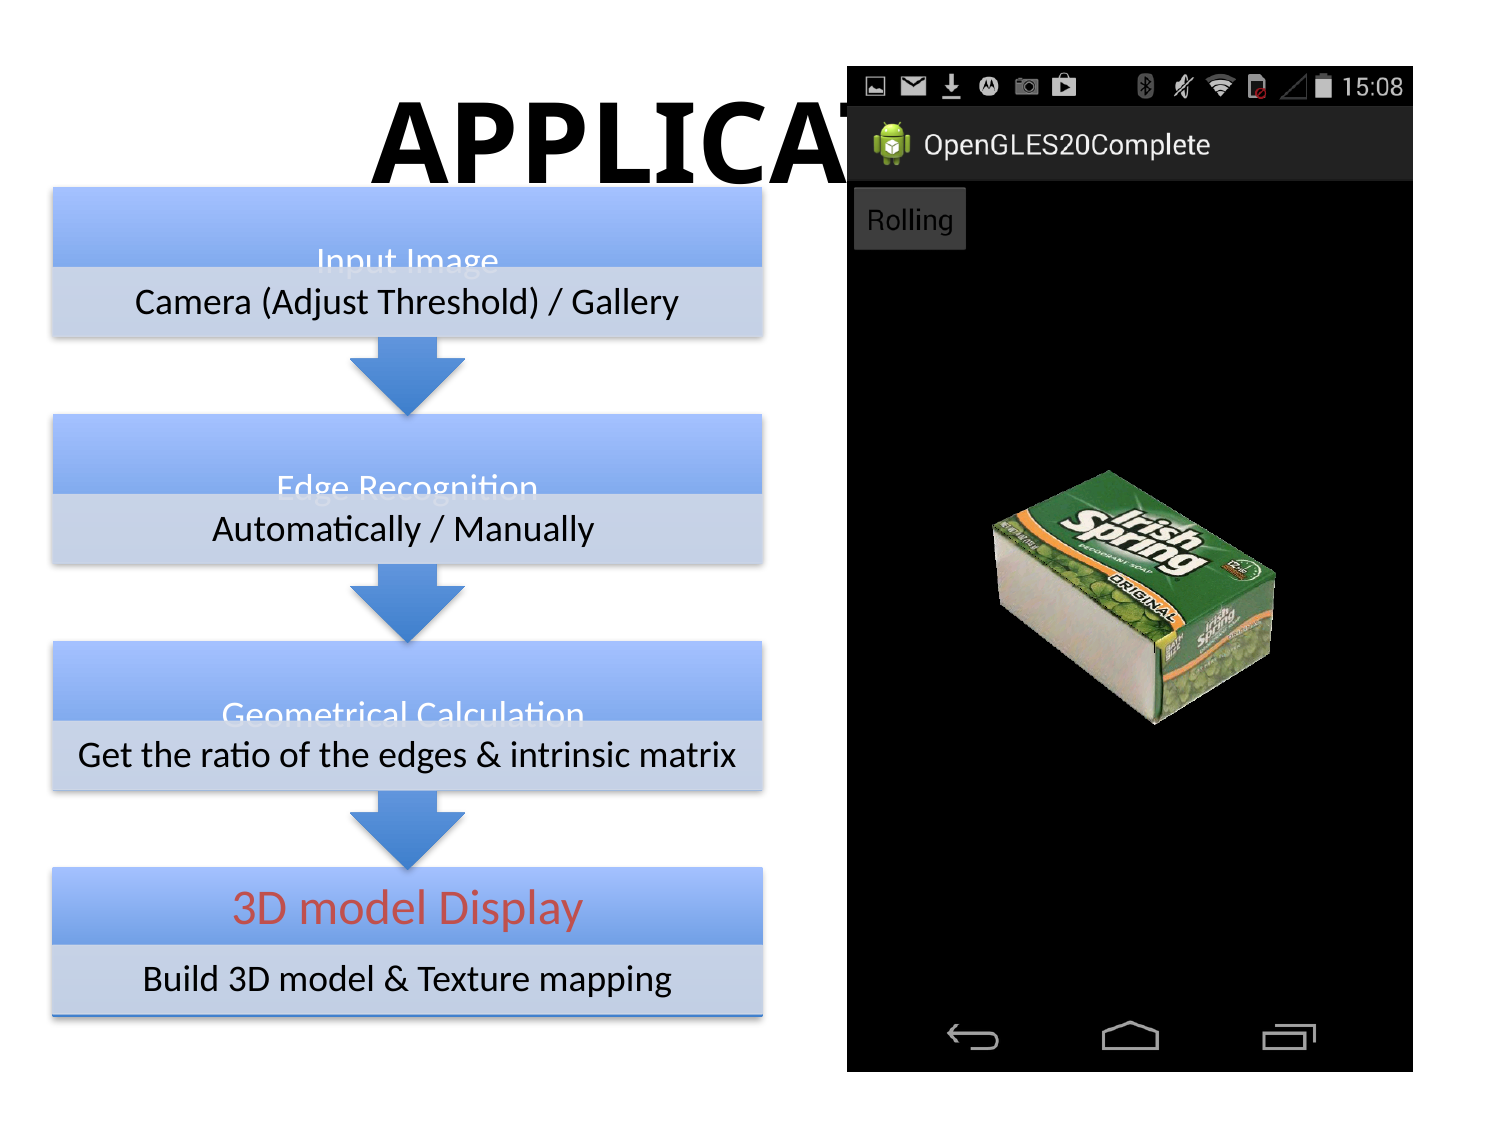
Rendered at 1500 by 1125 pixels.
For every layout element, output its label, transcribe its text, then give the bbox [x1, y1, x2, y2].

picture [846, 66, 1413, 1072]
title Application [75, 45, 1425, 233]
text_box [52, 186, 763, 1018]
